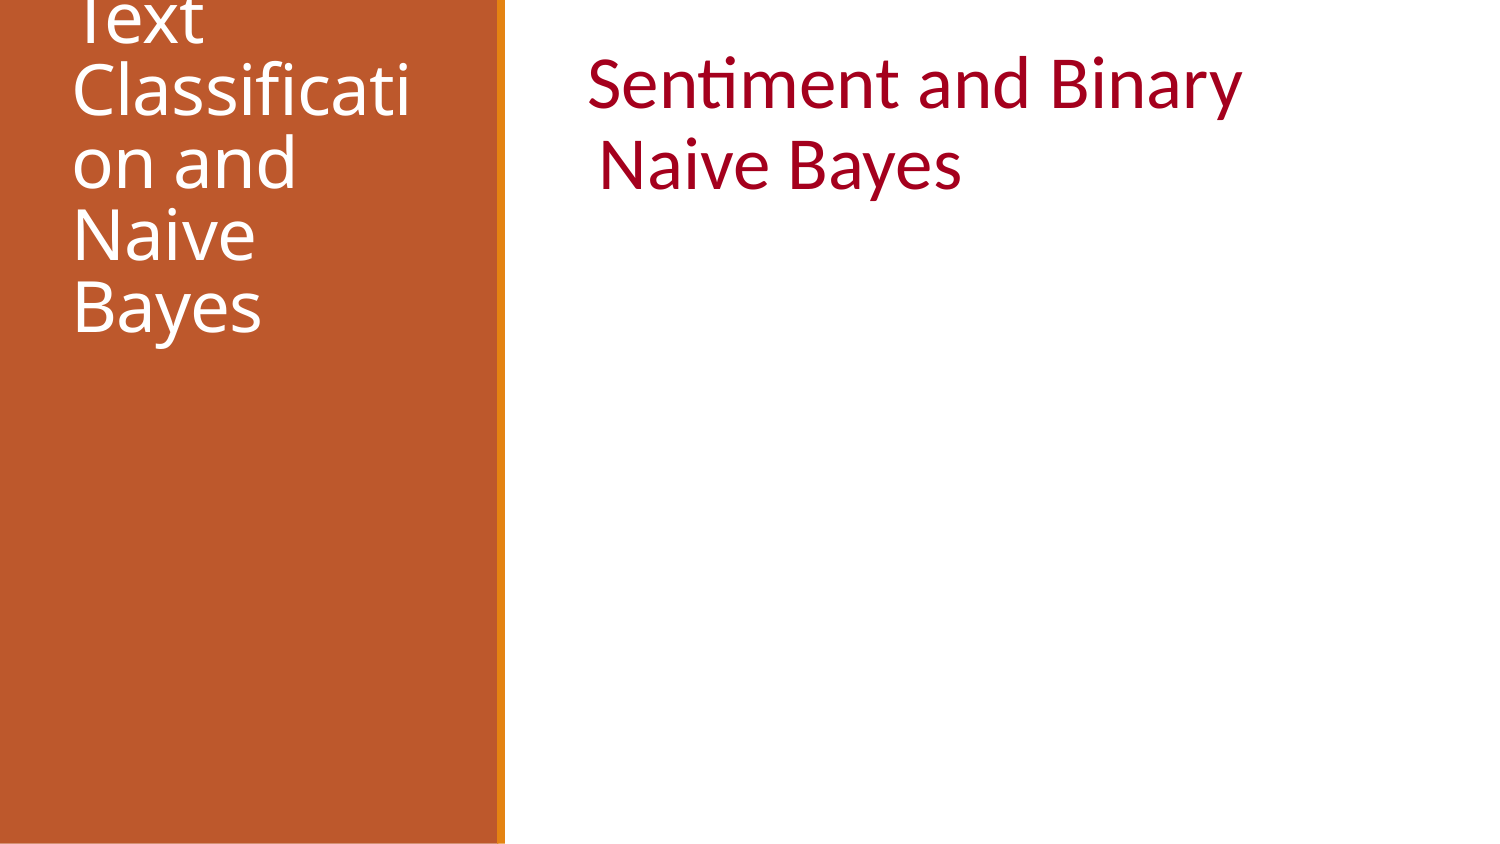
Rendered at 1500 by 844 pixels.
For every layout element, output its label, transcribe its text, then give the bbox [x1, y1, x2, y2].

list Sentiment and Binary Naive Bayes [587, 36, 1410, 684]
title Text Classification and Naive Bayes [56, 73, 451, 355]
